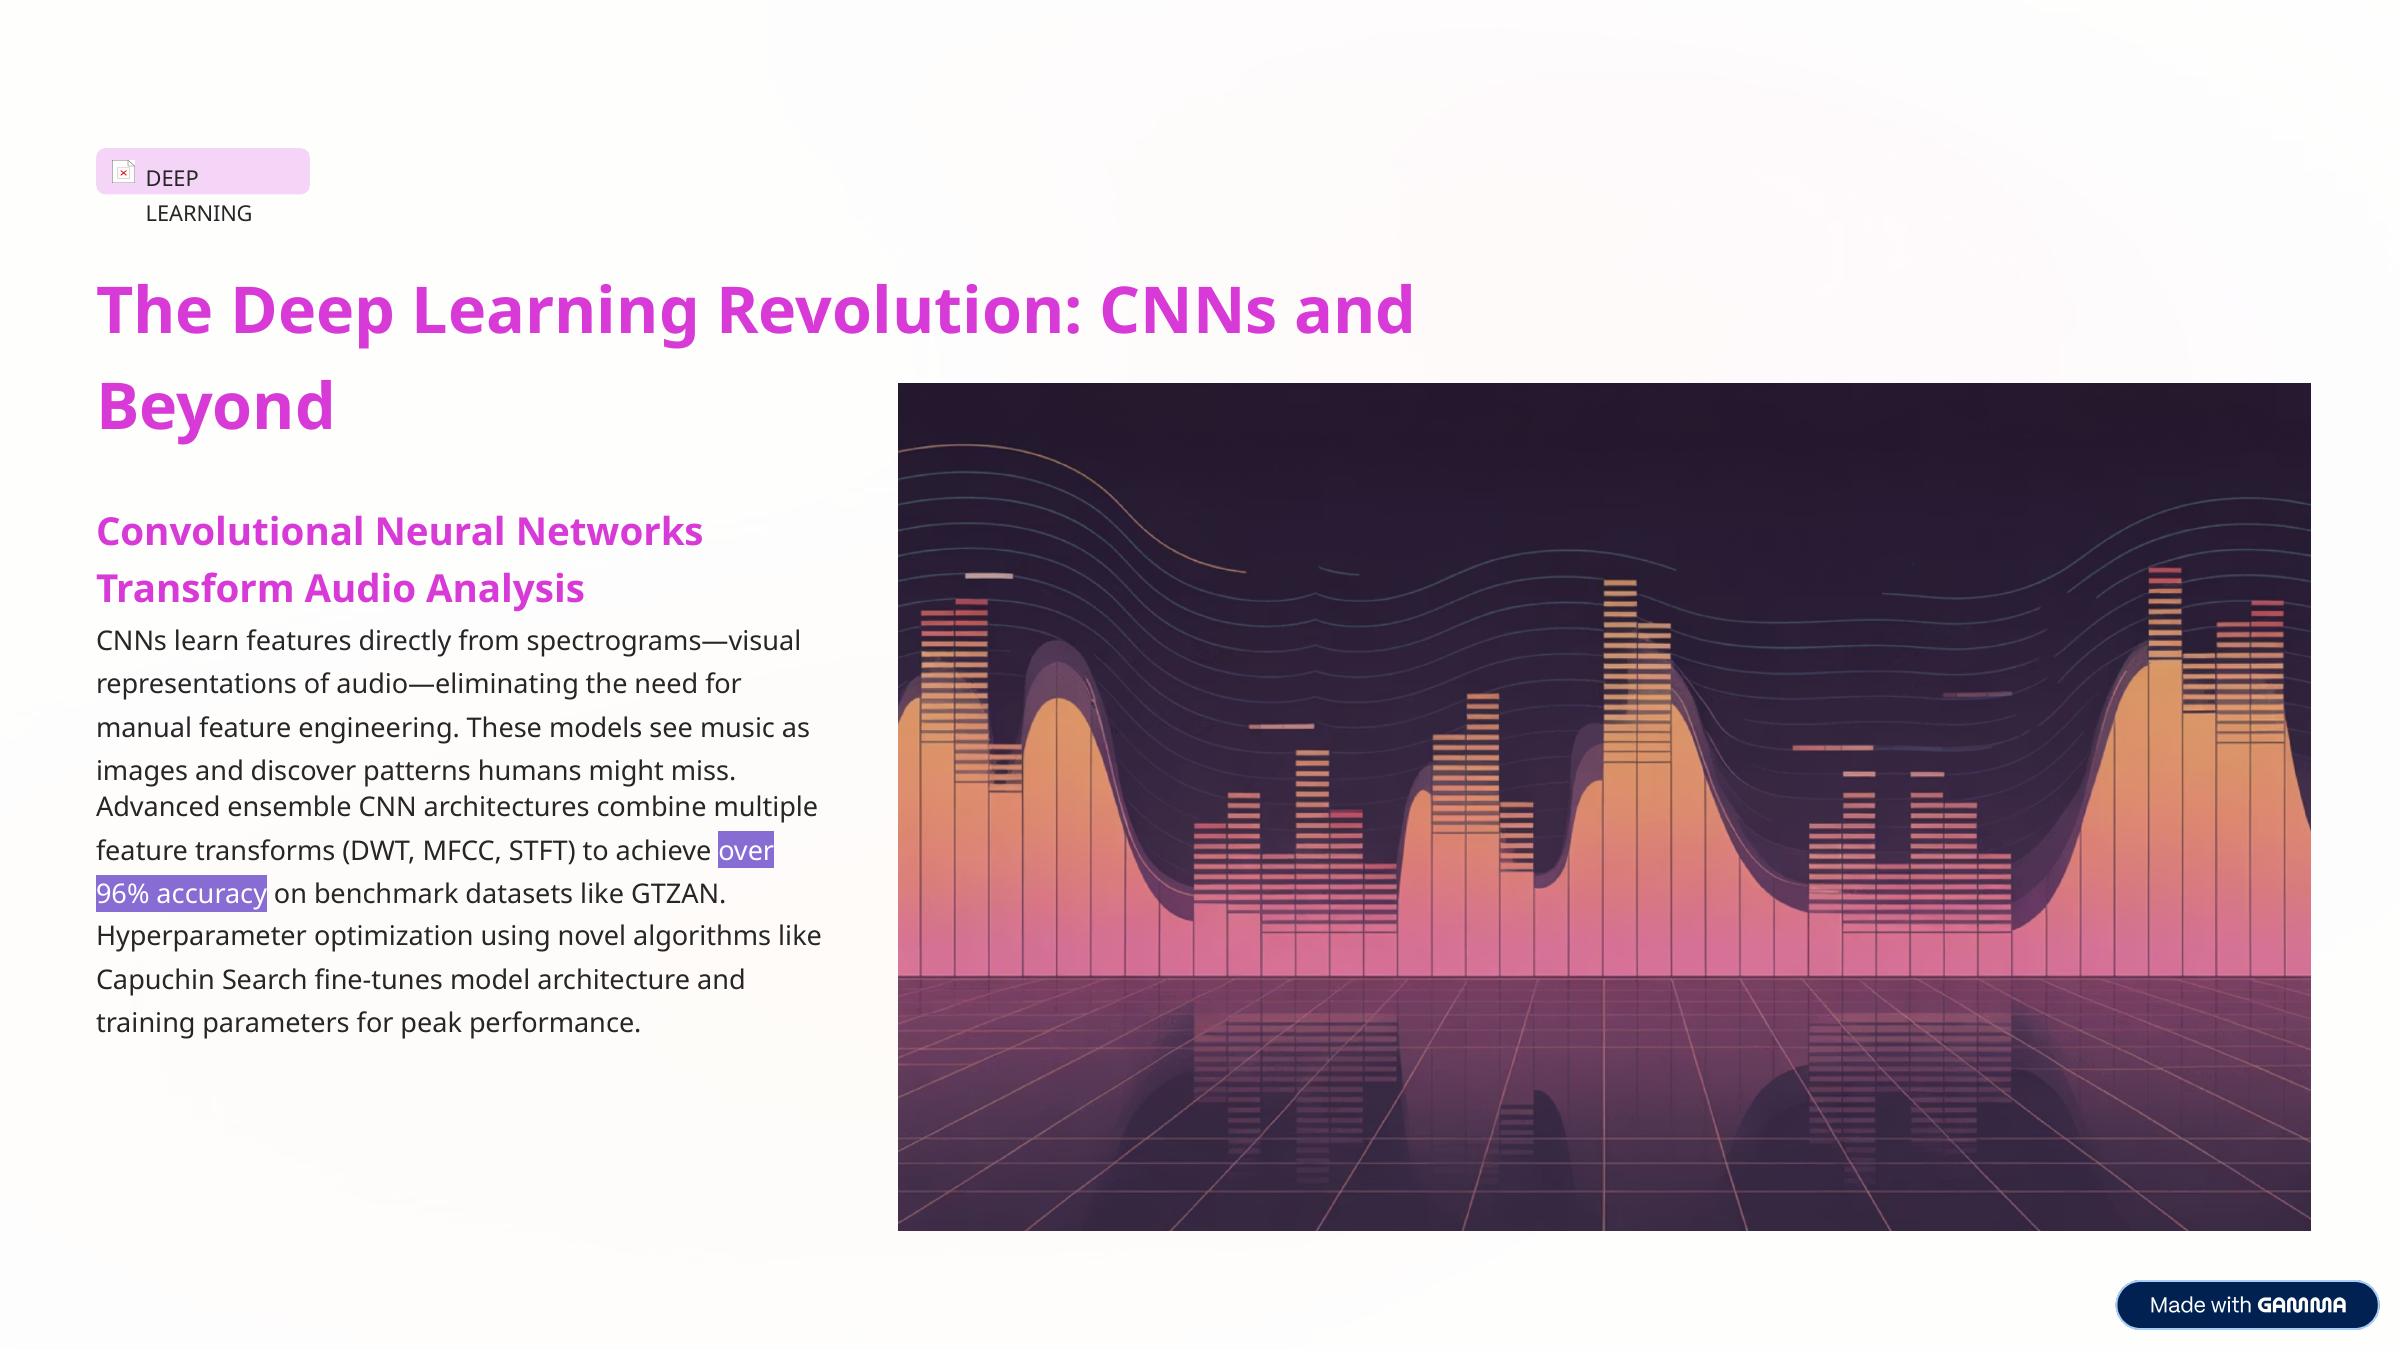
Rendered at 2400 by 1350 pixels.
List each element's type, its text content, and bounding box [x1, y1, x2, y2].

picture [112, 160, 135, 183]
text_box Hyperparameter optimization using novel algorithms like Capuchin Search fine-tunes model architecture and training parameters for peak performance. [96, 907, 826, 1020]
text_box [96, 148, 310, 195]
text_box DEEP LEARNING [145, 156, 294, 187]
picture [2106, 1271, 2389, 1339]
text_box Convolutional Neural Networks Transform Audio Analysis [96, 495, 826, 593]
text_box CNNs learn features directly from spectrograms—visual representations of audio—eliminating the need for manual feature engineering. These models see music as images and discover patterns humans might miss. [96, 611, 826, 762]
text_box Advanced ensemble CNN architectures combine multiple feature transforms (DWT, MFCC, STFT) to achieve over 96% accuracy on benchmark datasets like GTZAN. [96, 778, 826, 891]
picture [898, 383, 2311, 1231]
text_box The Deep Learning Revolution: CNNs and Beyond [96, 249, 1630, 473]
